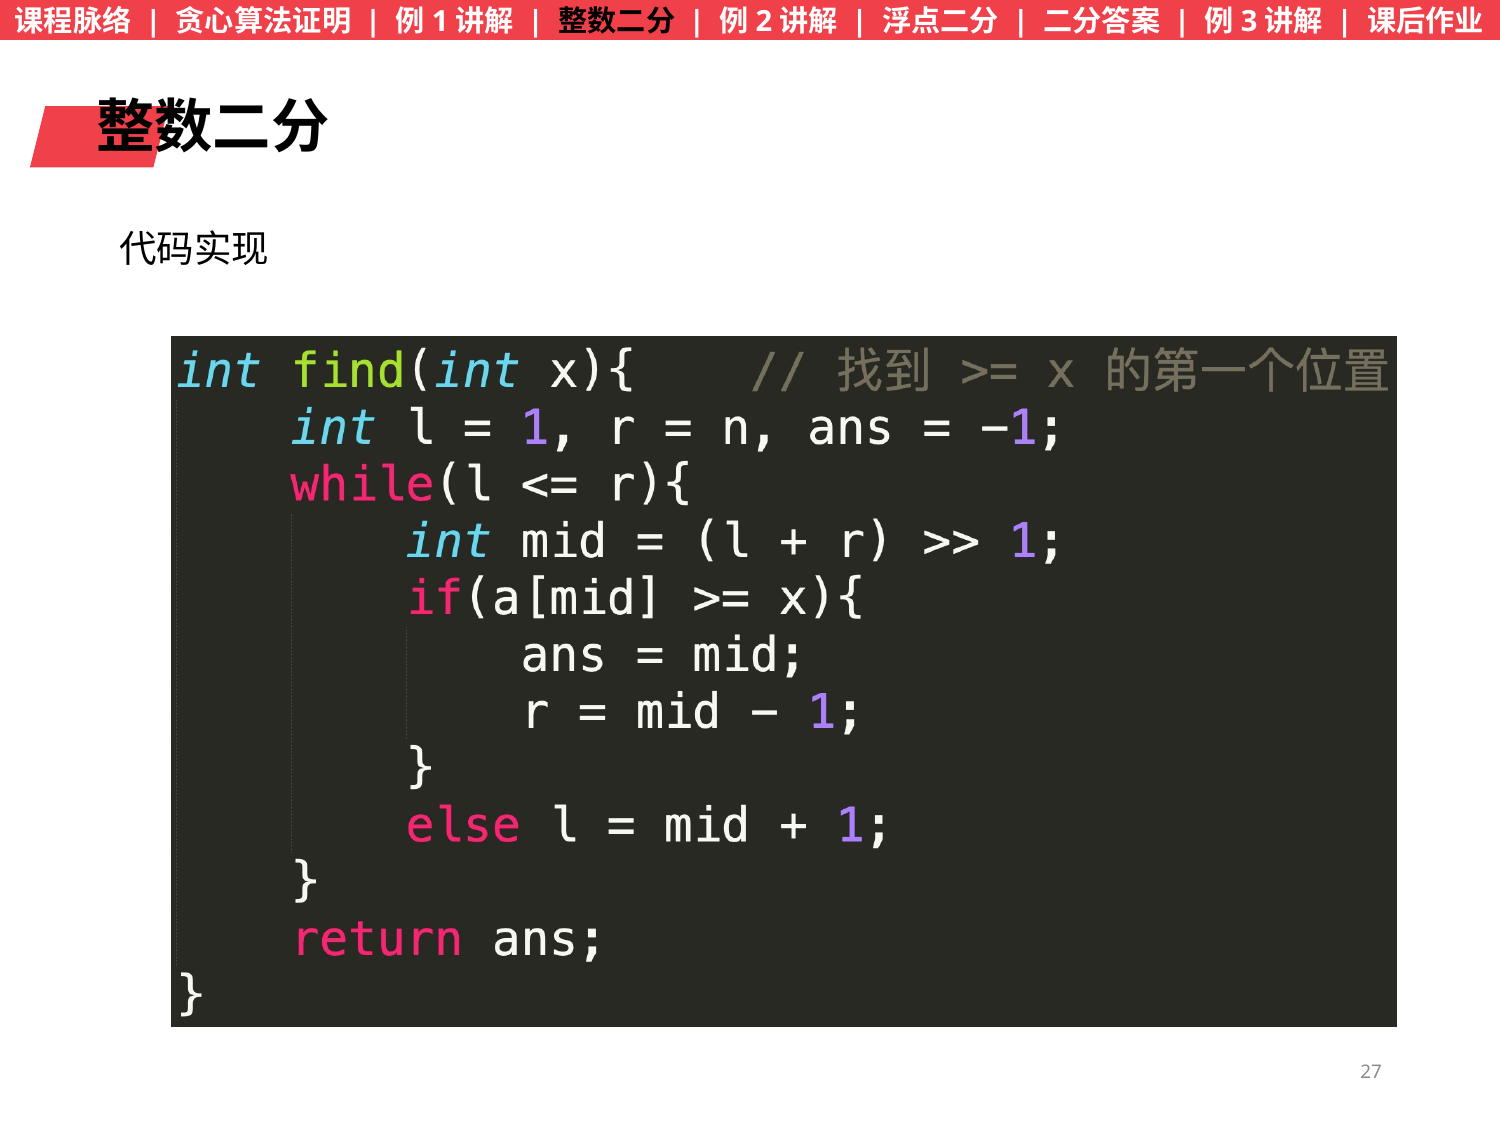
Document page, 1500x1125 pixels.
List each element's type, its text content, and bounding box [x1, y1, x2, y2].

text_box 课程脉络 | 贪心算法证明 | 例1讲解 | 整数二分 | 例2讲解 | 浮点二分 | 二分答案 | 例3讲解 | 课后作业 [0, 0, 1500, 41]
text_box 代码实现 [104, 217, 285, 278]
picture [170, 336, 1397, 1027]
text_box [29, 81, 1246, 168]
slide_number 27 [1059, 1042, 1397, 1103]
